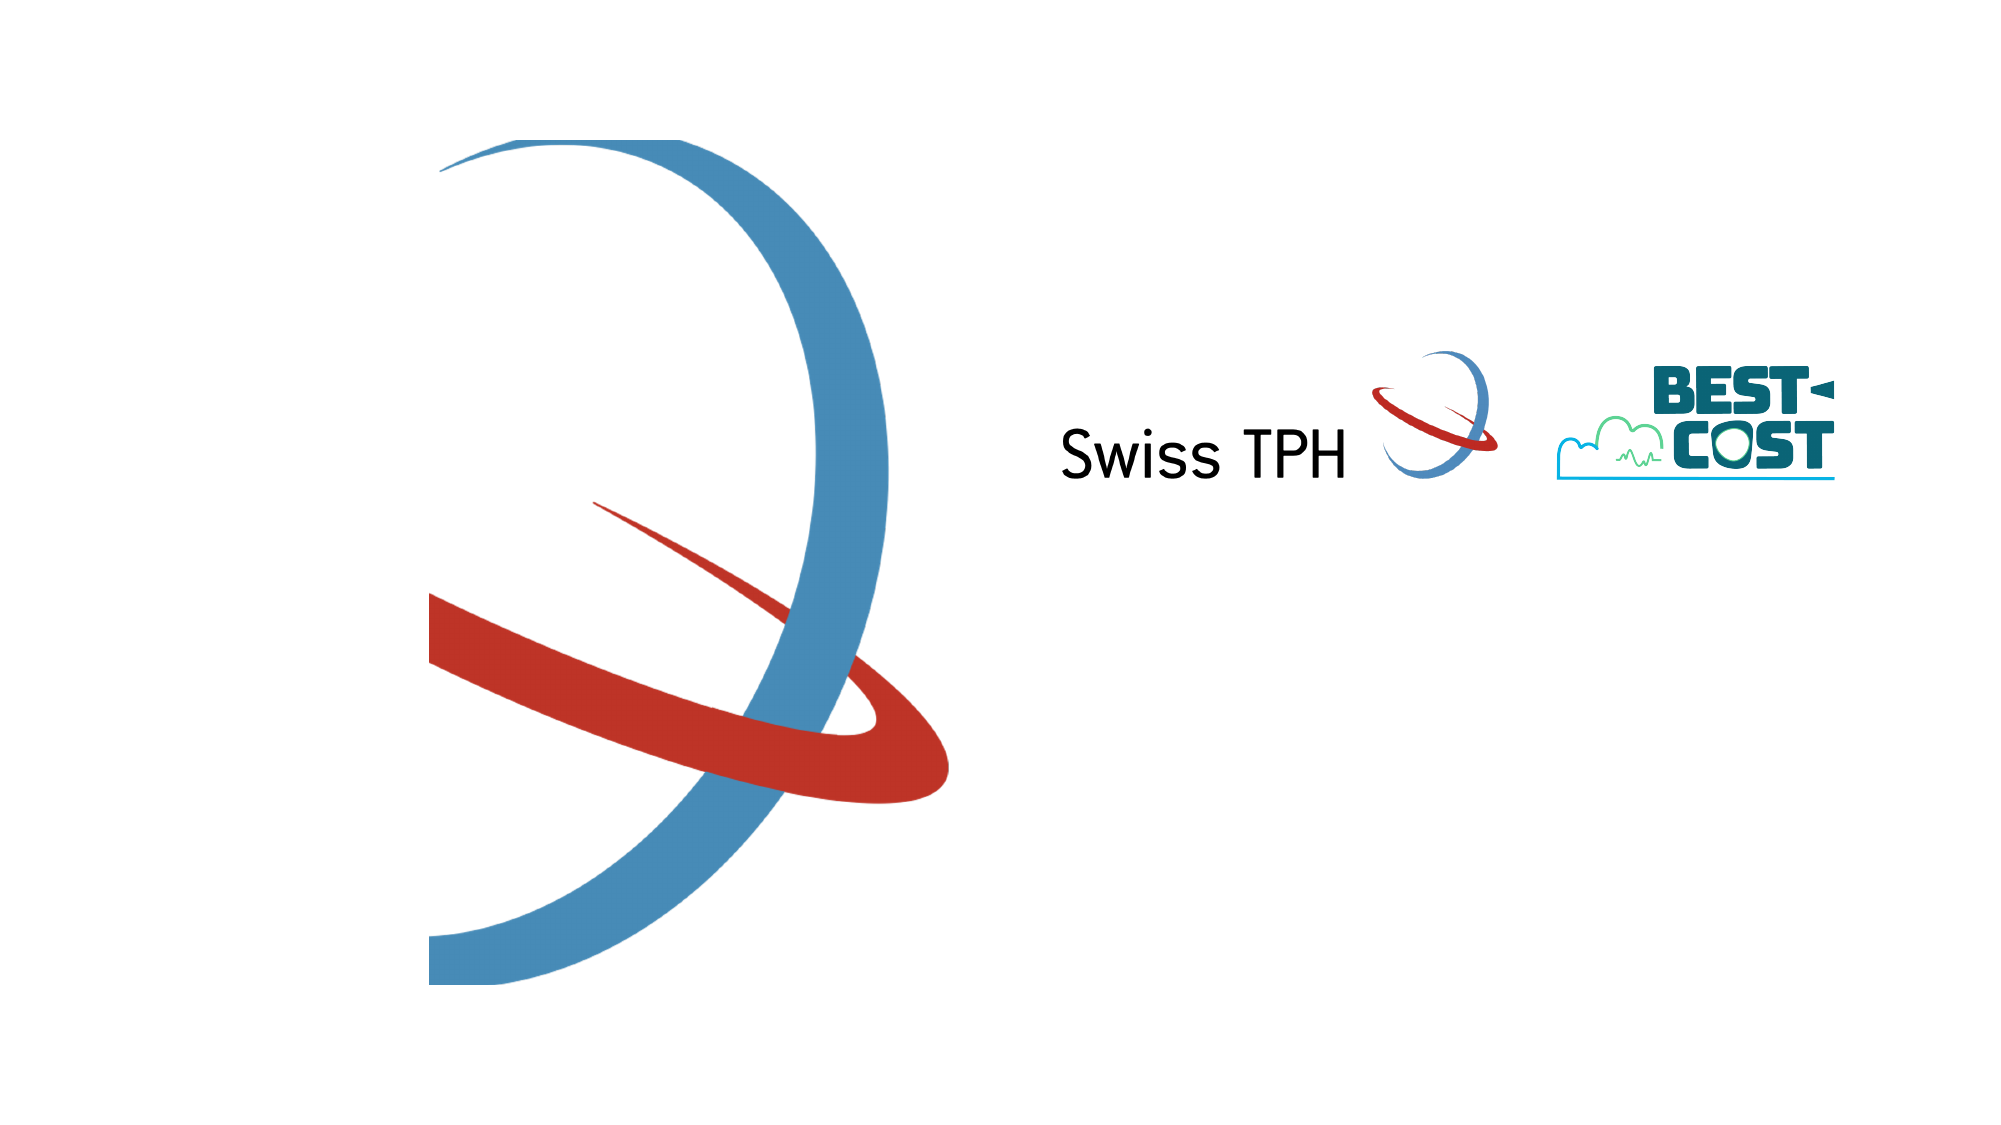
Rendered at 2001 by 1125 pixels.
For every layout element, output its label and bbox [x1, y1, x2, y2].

text_box [429, 140, 1837, 985]
